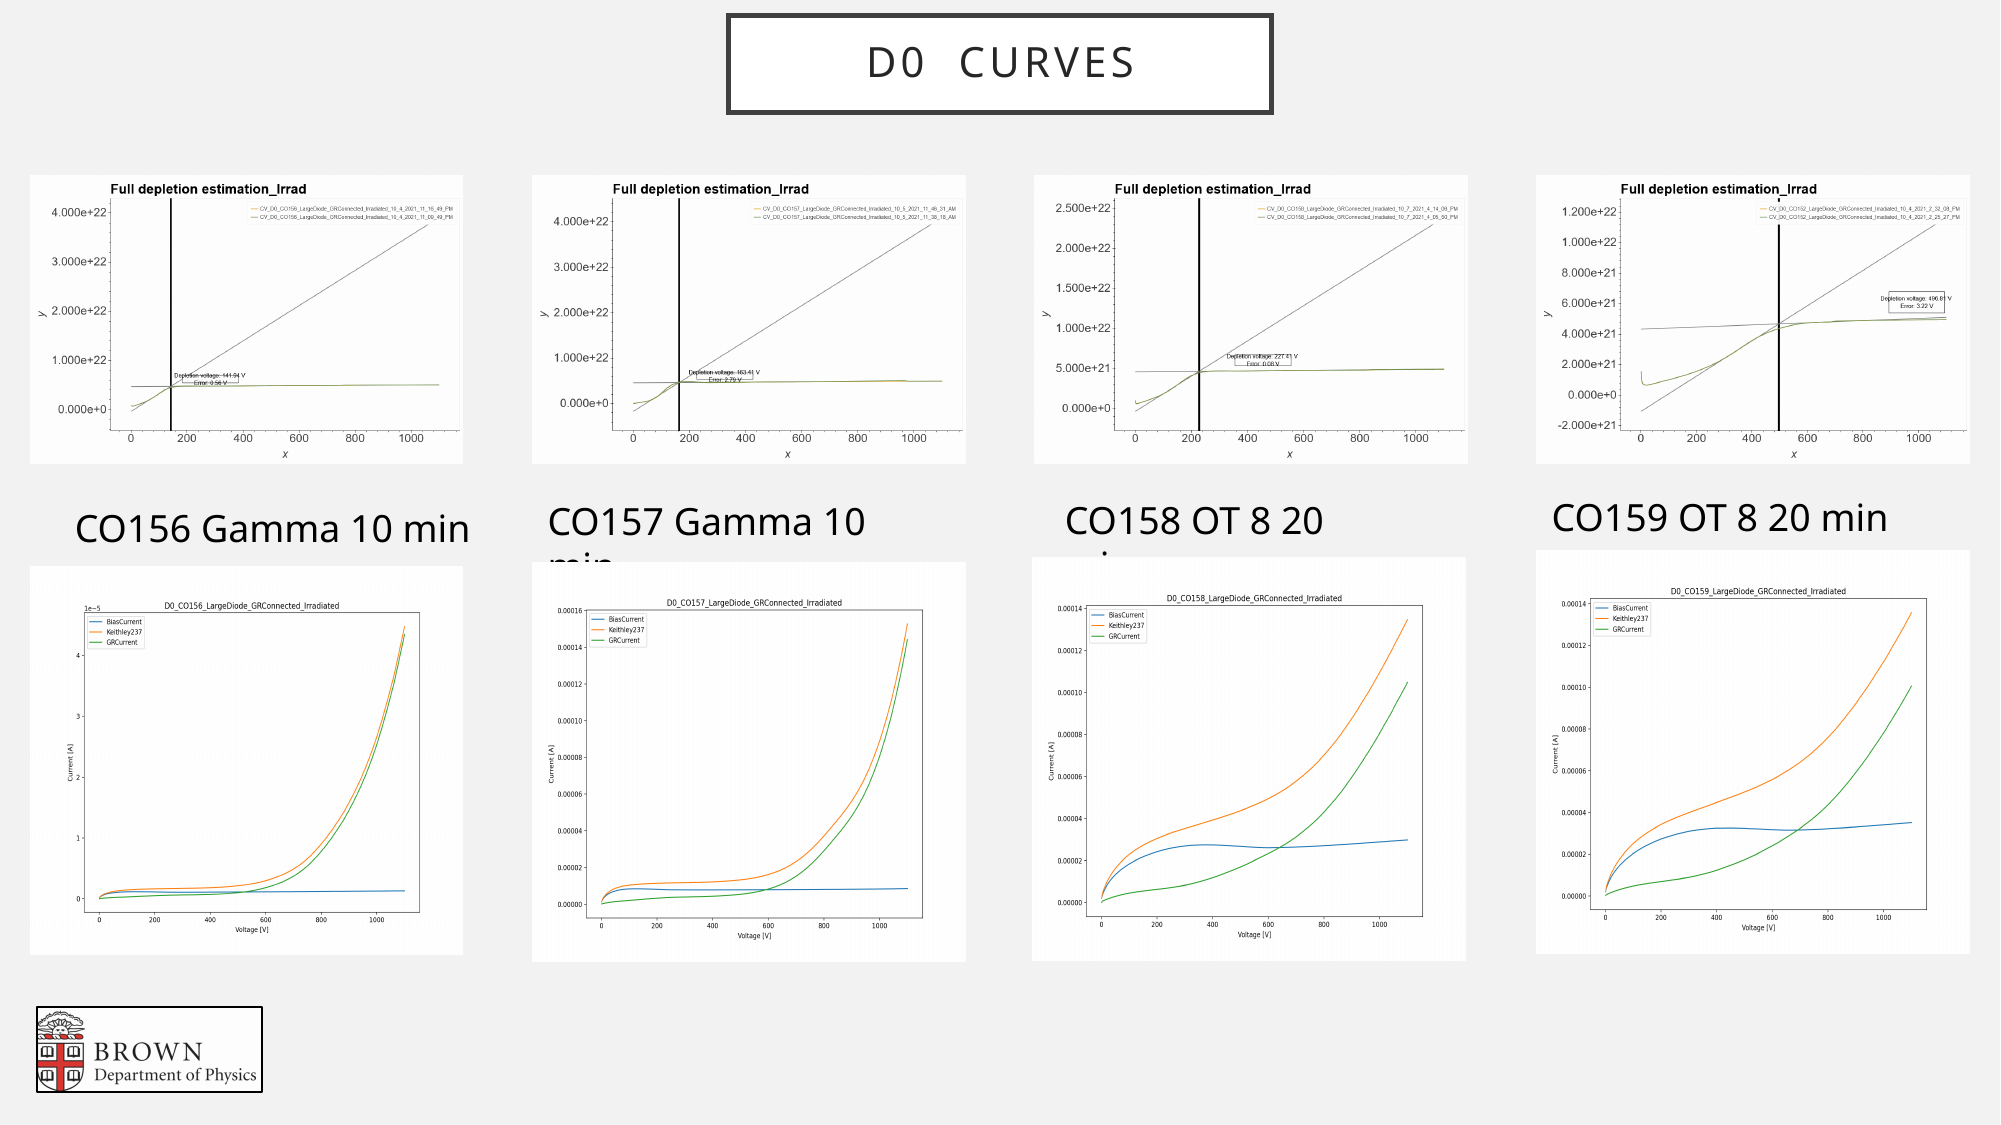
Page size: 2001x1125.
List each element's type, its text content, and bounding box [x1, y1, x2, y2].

text_box CO156 Gamma 10 min [60, 497, 493, 558]
picture [1032, 557, 1466, 961]
picture [1034, 175, 1468, 464]
text_box CO159 OT 8 20 min [1536, 486, 1955, 547]
picture [1536, 175, 1970, 464]
picture [30, 566, 463, 955]
text_box CO157 Gamma 10 min [532, 490, 950, 562]
picture [532, 562, 966, 962]
picture [1536, 550, 1970, 954]
text_box CO158 OT 8 20 min [1049, 490, 1415, 557]
picture [532, 175, 966, 464]
picture [38, 1008, 261, 1091]
picture [30, 175, 463, 464]
